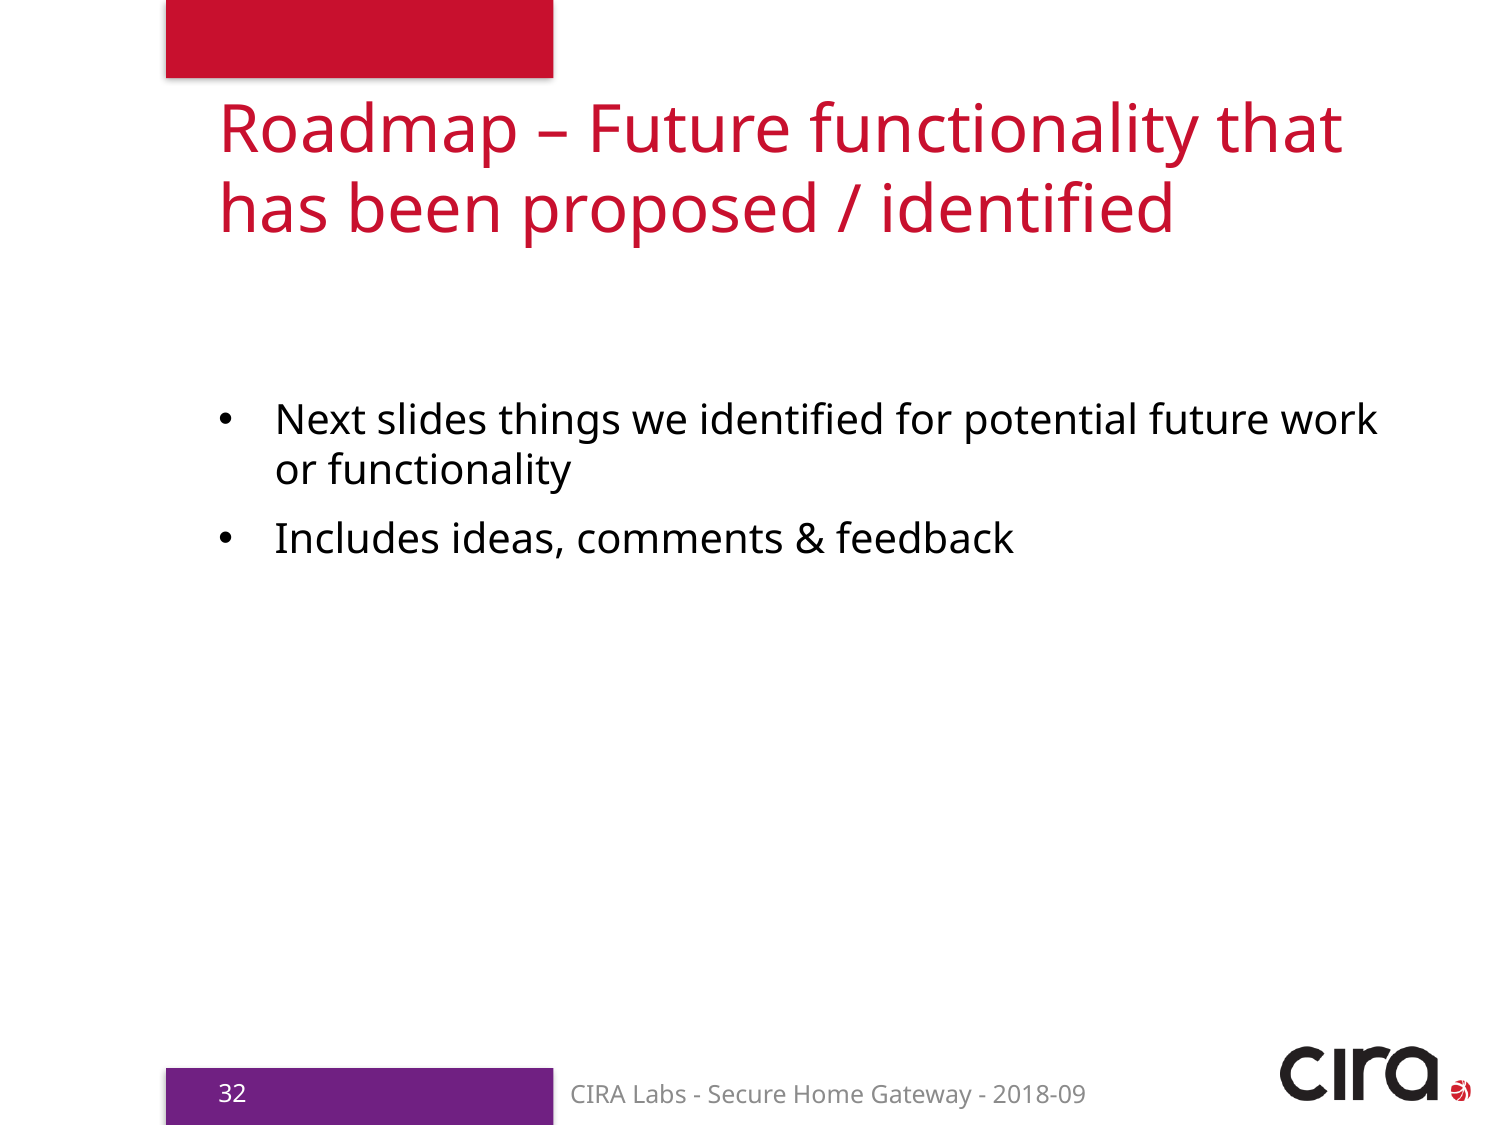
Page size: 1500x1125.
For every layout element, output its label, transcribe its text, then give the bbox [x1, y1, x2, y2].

slide_number 32 [203, 1064, 554, 1125]
title Roadmap – Future functionality that has been proposed / identified [203, 78, 1422, 266]
footer CIRA Labs - Secure Home Gateway - 2018-09 [555, 1066, 1312, 1125]
picture [1280, 1046, 1471, 1101]
list Next slides things we identified for potential future work or functionality Includes ideas, comments & feedback [203, 385, 1422, 1038]
